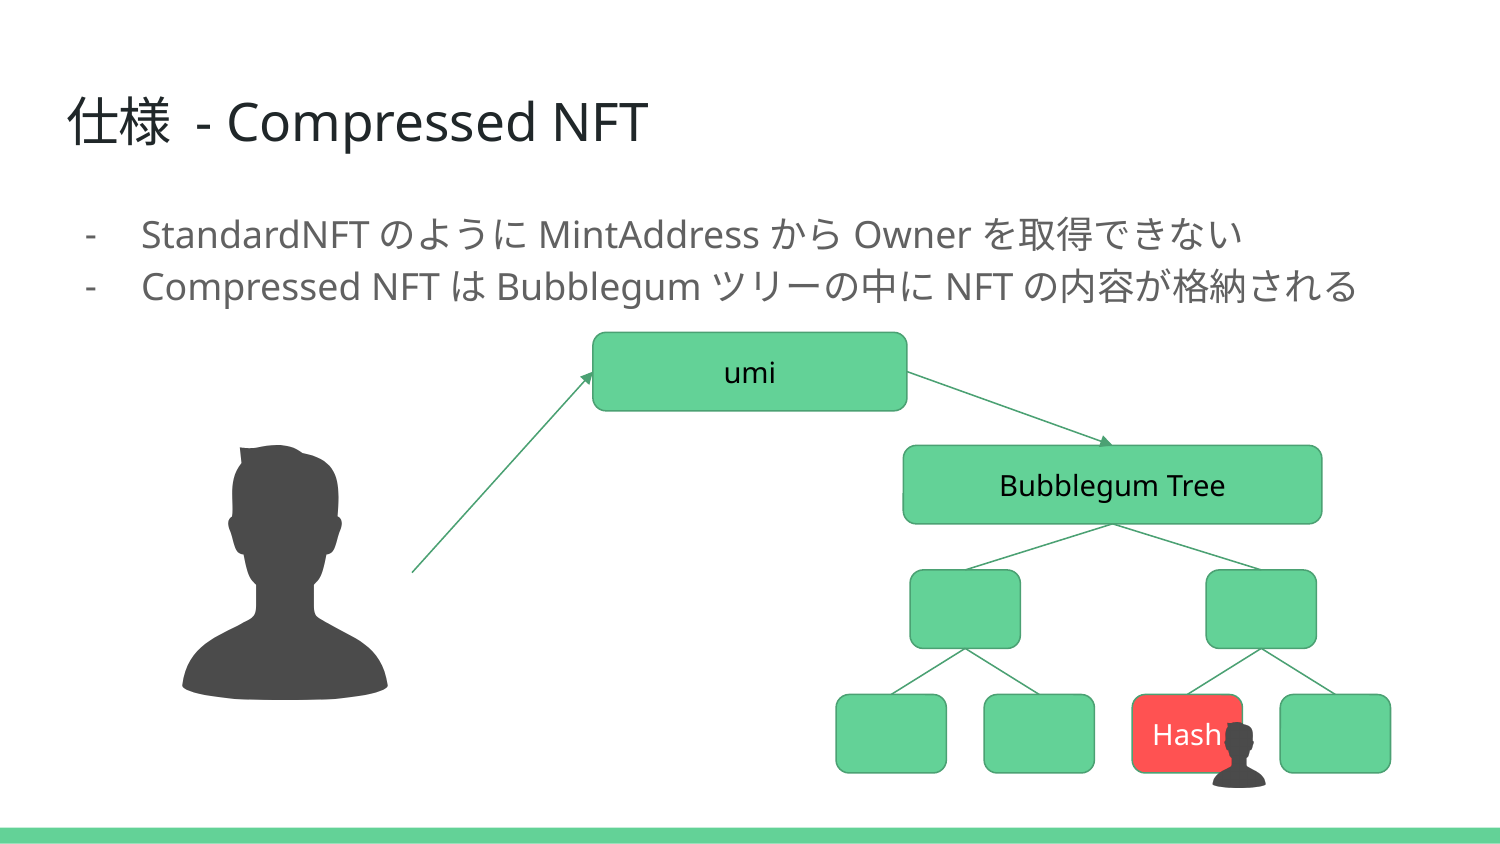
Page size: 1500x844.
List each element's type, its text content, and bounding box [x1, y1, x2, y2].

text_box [890, 648, 962, 695]
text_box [1187, 648, 1259, 695]
text_box umi [592, 332, 907, 411]
text_box Bubblegum Tree [903, 445, 1322, 524]
text_box [1206, 569, 1317, 646]
picture [157, 445, 413, 701]
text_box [1112, 523, 1262, 571]
text_box [910, 569, 1021, 646]
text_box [964, 523, 1111, 571]
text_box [906, 371, 1113, 446]
text_box [836, 694, 947, 773]
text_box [411, 371, 594, 573]
text_box Hash [1132, 694, 1243, 773]
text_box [964, 648, 1040, 695]
picture [1205, 721, 1273, 789]
title 仕様 - Compressed NFT [51, 72, 1449, 167]
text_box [1261, 648, 1336, 695]
list StandardNFTのようにMintAddressからOwnerを取得できない Compressed NFTはBubblegumツリーの中にNFTの内容が格納される [51, 189, 1449, 359]
text_box [984, 694, 1095, 773]
text_box [1280, 694, 1391, 773]
